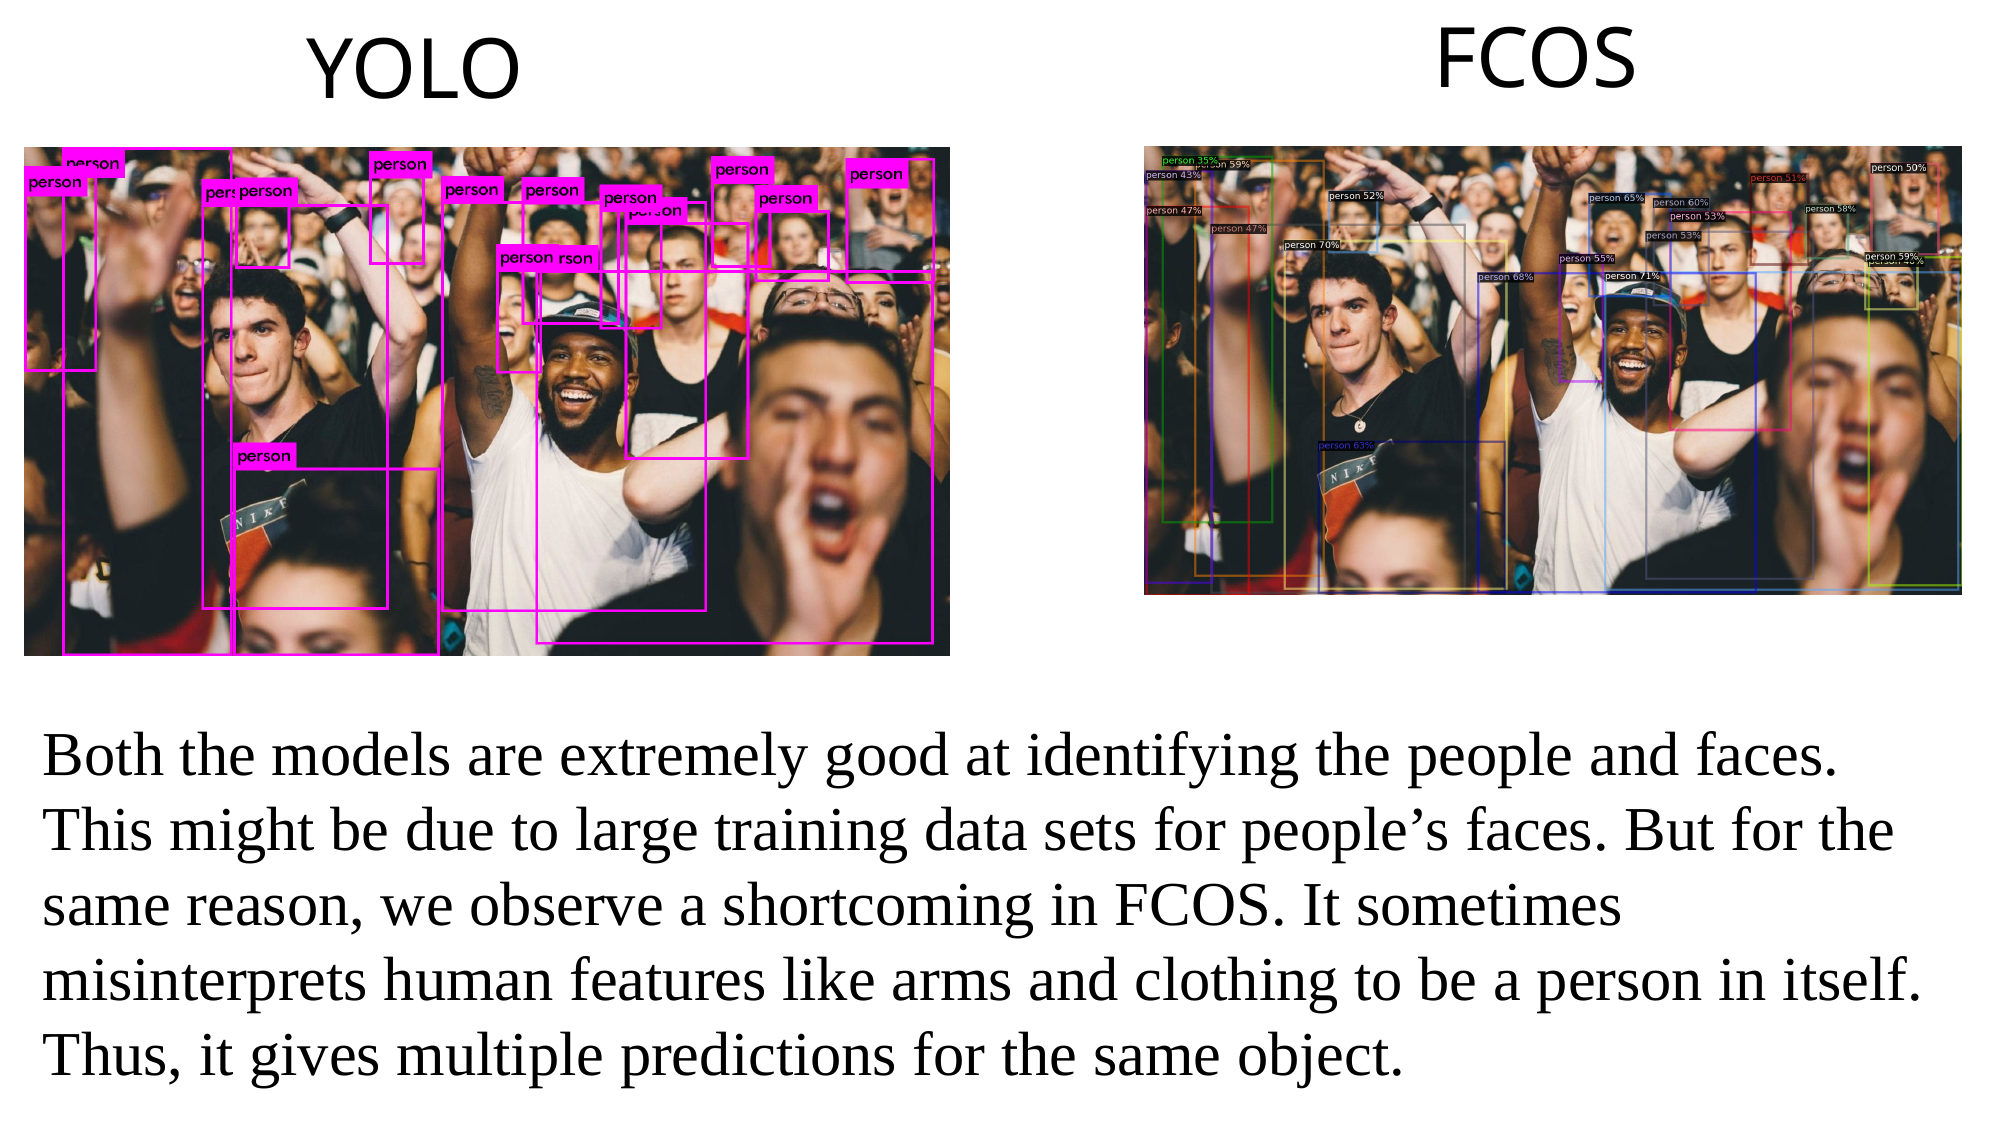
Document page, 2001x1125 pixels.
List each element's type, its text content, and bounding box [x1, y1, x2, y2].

text_box FCOS [1132, 0, 1940, 120]
text_box YOLO [192, 0, 639, 130]
picture [24, 147, 950, 657]
text_box Both the models are extremely good at identifying the people and faces. This might be due to large training data sets for people’s faces. But for the same reason, we observe a shortcoming in FCOS. It sometimes misinterprets human features like arms and clothing to be a person in itself. Thus, it gives multiple predictions for the same object. [27, 698, 1962, 1103]
picture [1144, 146, 1962, 596]
